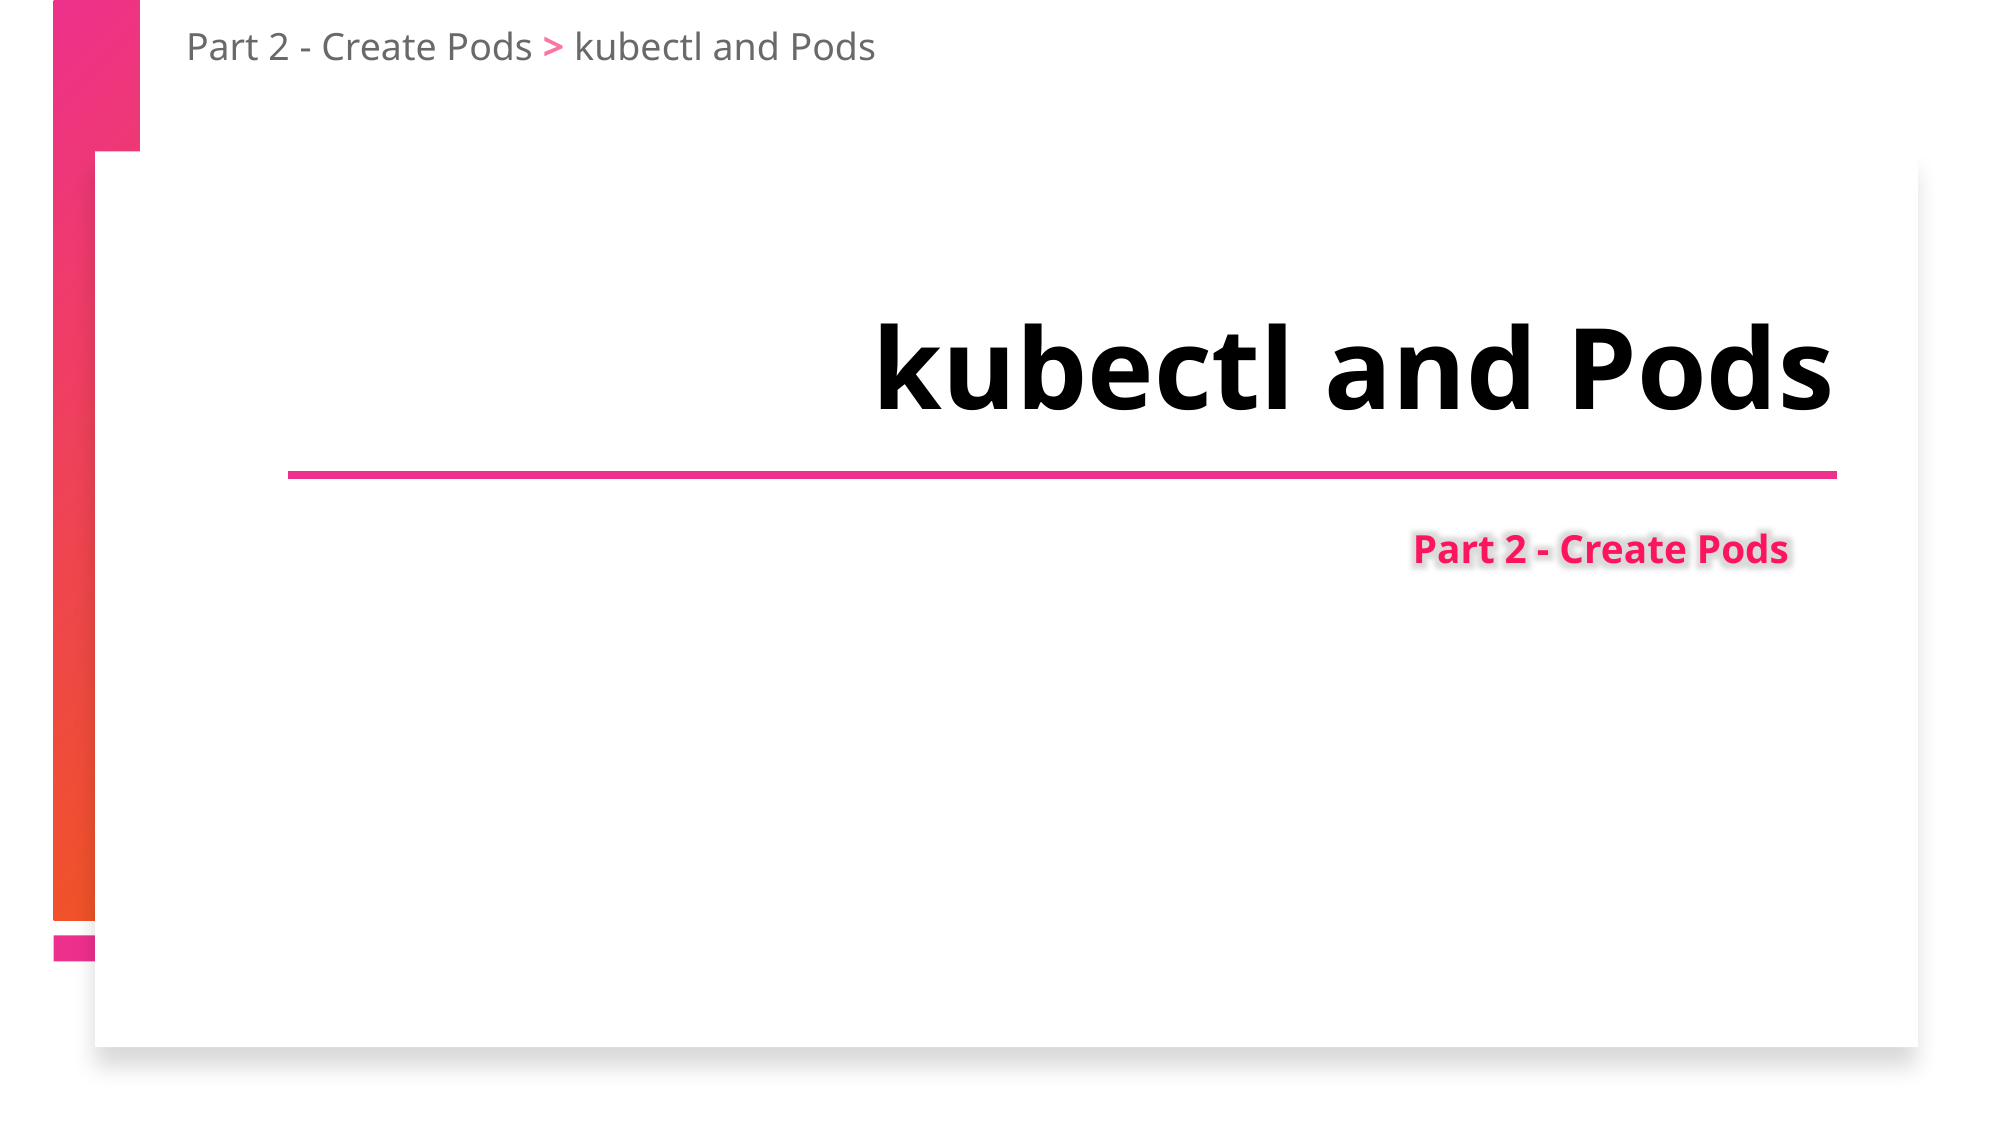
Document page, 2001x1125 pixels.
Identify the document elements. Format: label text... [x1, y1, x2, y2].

text_box kubectl and Pods [320, 282, 1850, 442]
text_box Part 2 - Create Pods > kubectl and Pods [171, 15, 892, 75]
text_box Part 2 - Create Pods [1352, 517, 1850, 579]
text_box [0, 437, 578, 524]
text_box [94, 150, 1919, 1048]
